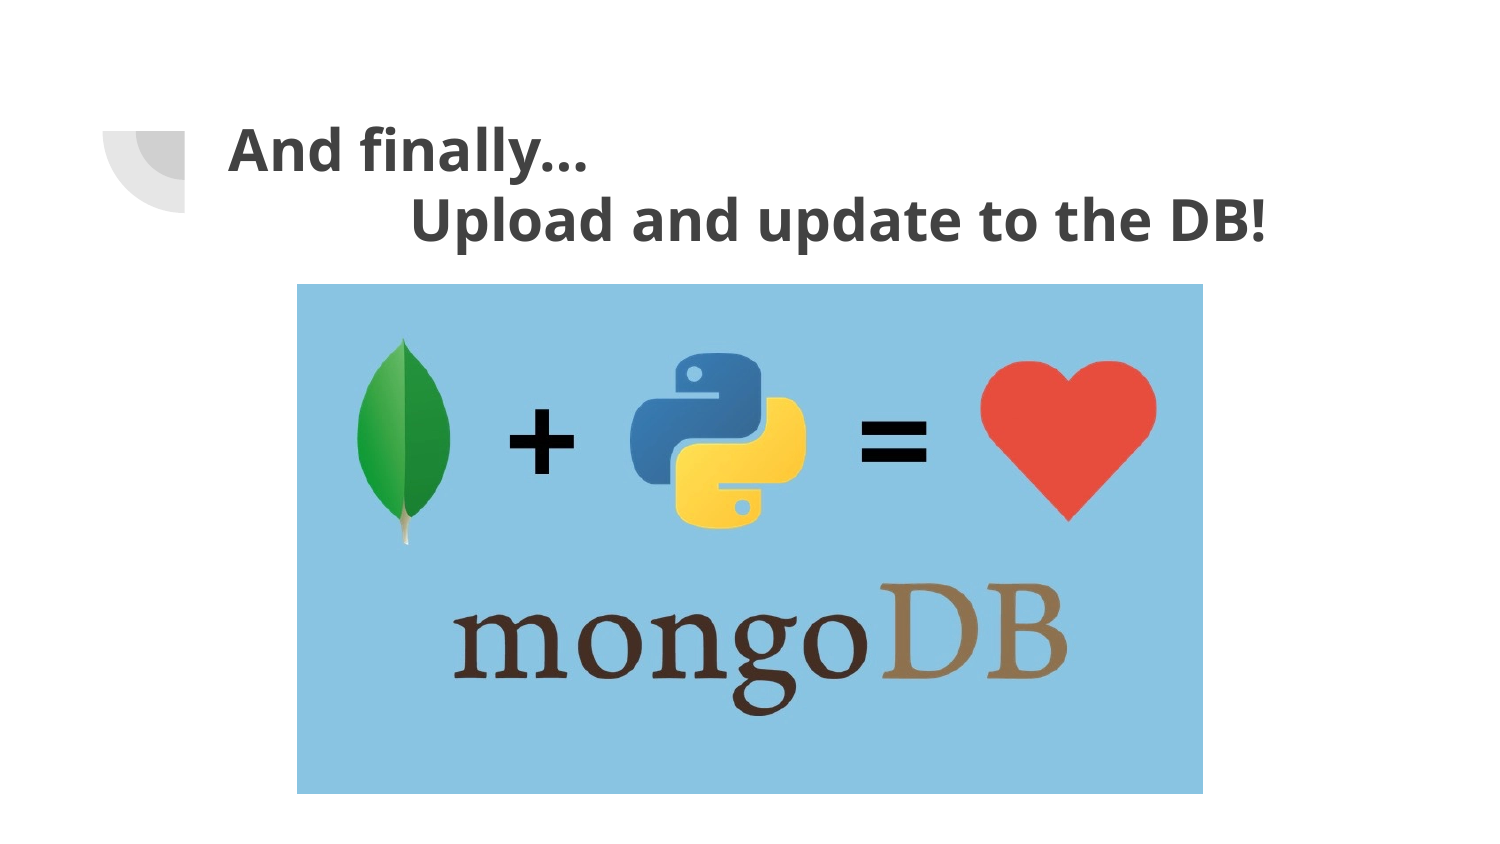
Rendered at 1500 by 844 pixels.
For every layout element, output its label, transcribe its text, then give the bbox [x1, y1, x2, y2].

picture [297, 284, 1203, 794]
title And finally… Upload and update to the DB! [213, 98, 1368, 285]
